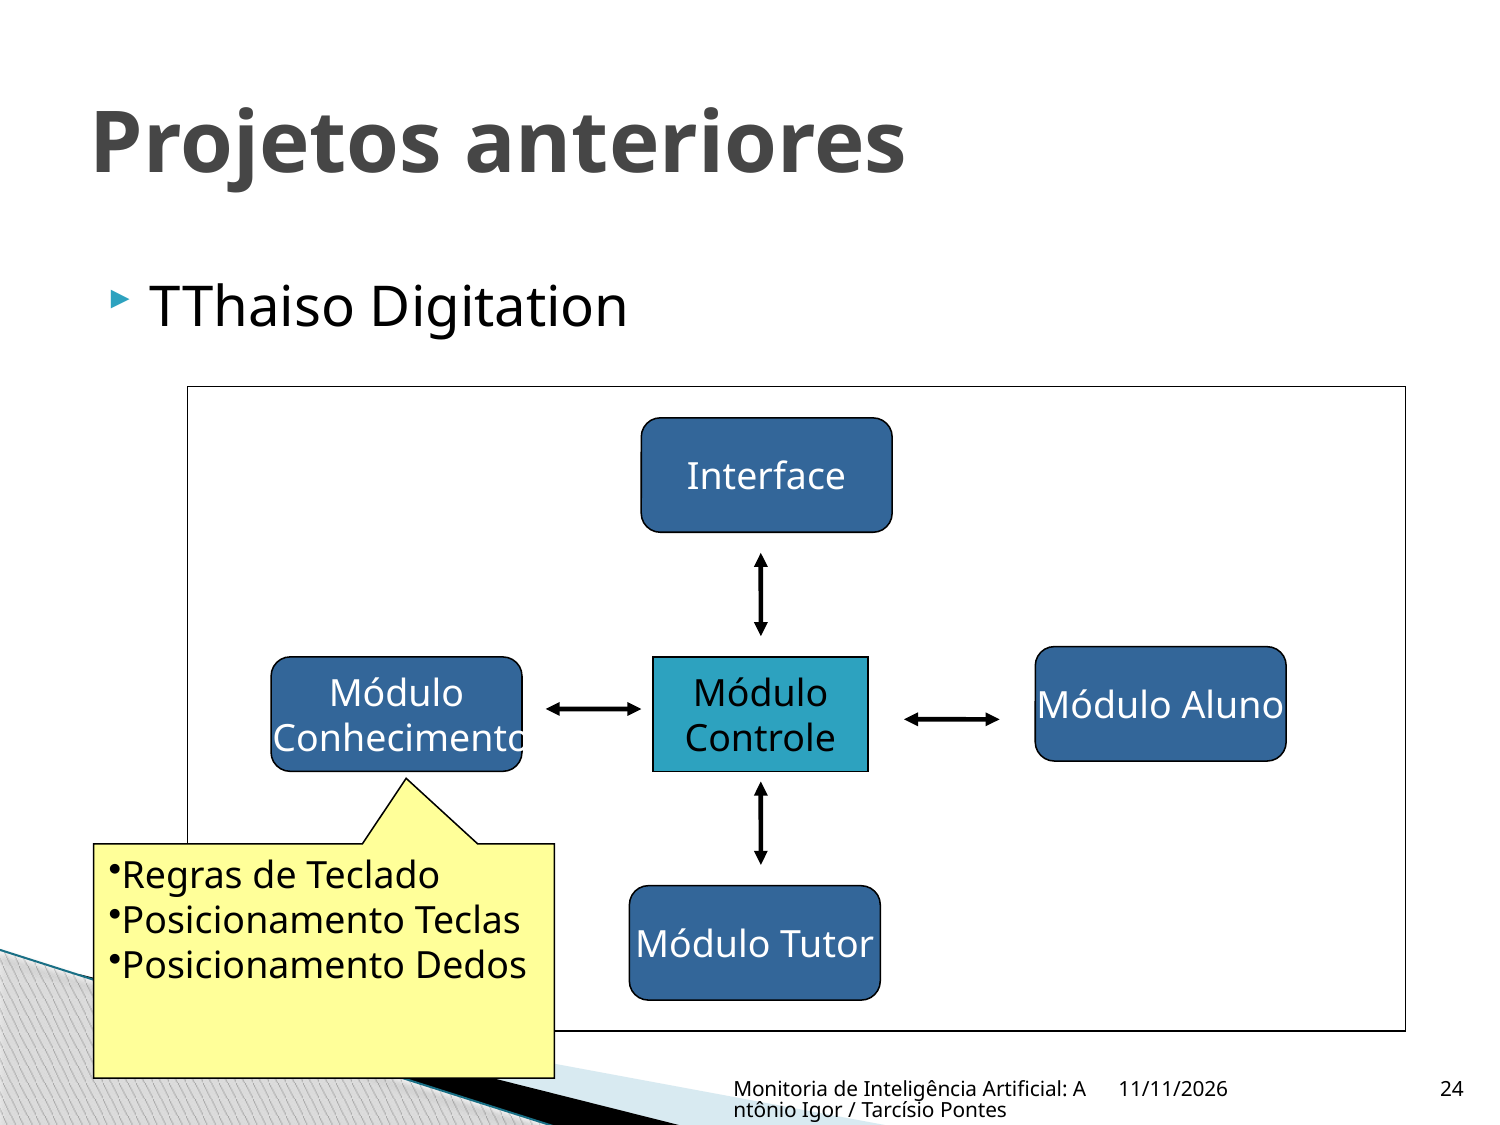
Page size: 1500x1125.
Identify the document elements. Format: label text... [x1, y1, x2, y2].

title Projetos anteriores [75, 45, 1425, 233]
footer Monitoria de Inteligência Artificial: Antônio Igor / Tarcísio Pontes [718, 1051, 1105, 1112]
text_box Regras de Teclado Posicionamento Teclas Posicionamento Dedos [93, 843, 555, 1079]
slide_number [1105, 1051, 1418, 1112]
list TThaiso Digitation [75, 262, 1425, 375]
slide_number 24 [1418, 1051, 1479, 1112]
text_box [187, 386, 1406, 1032]
